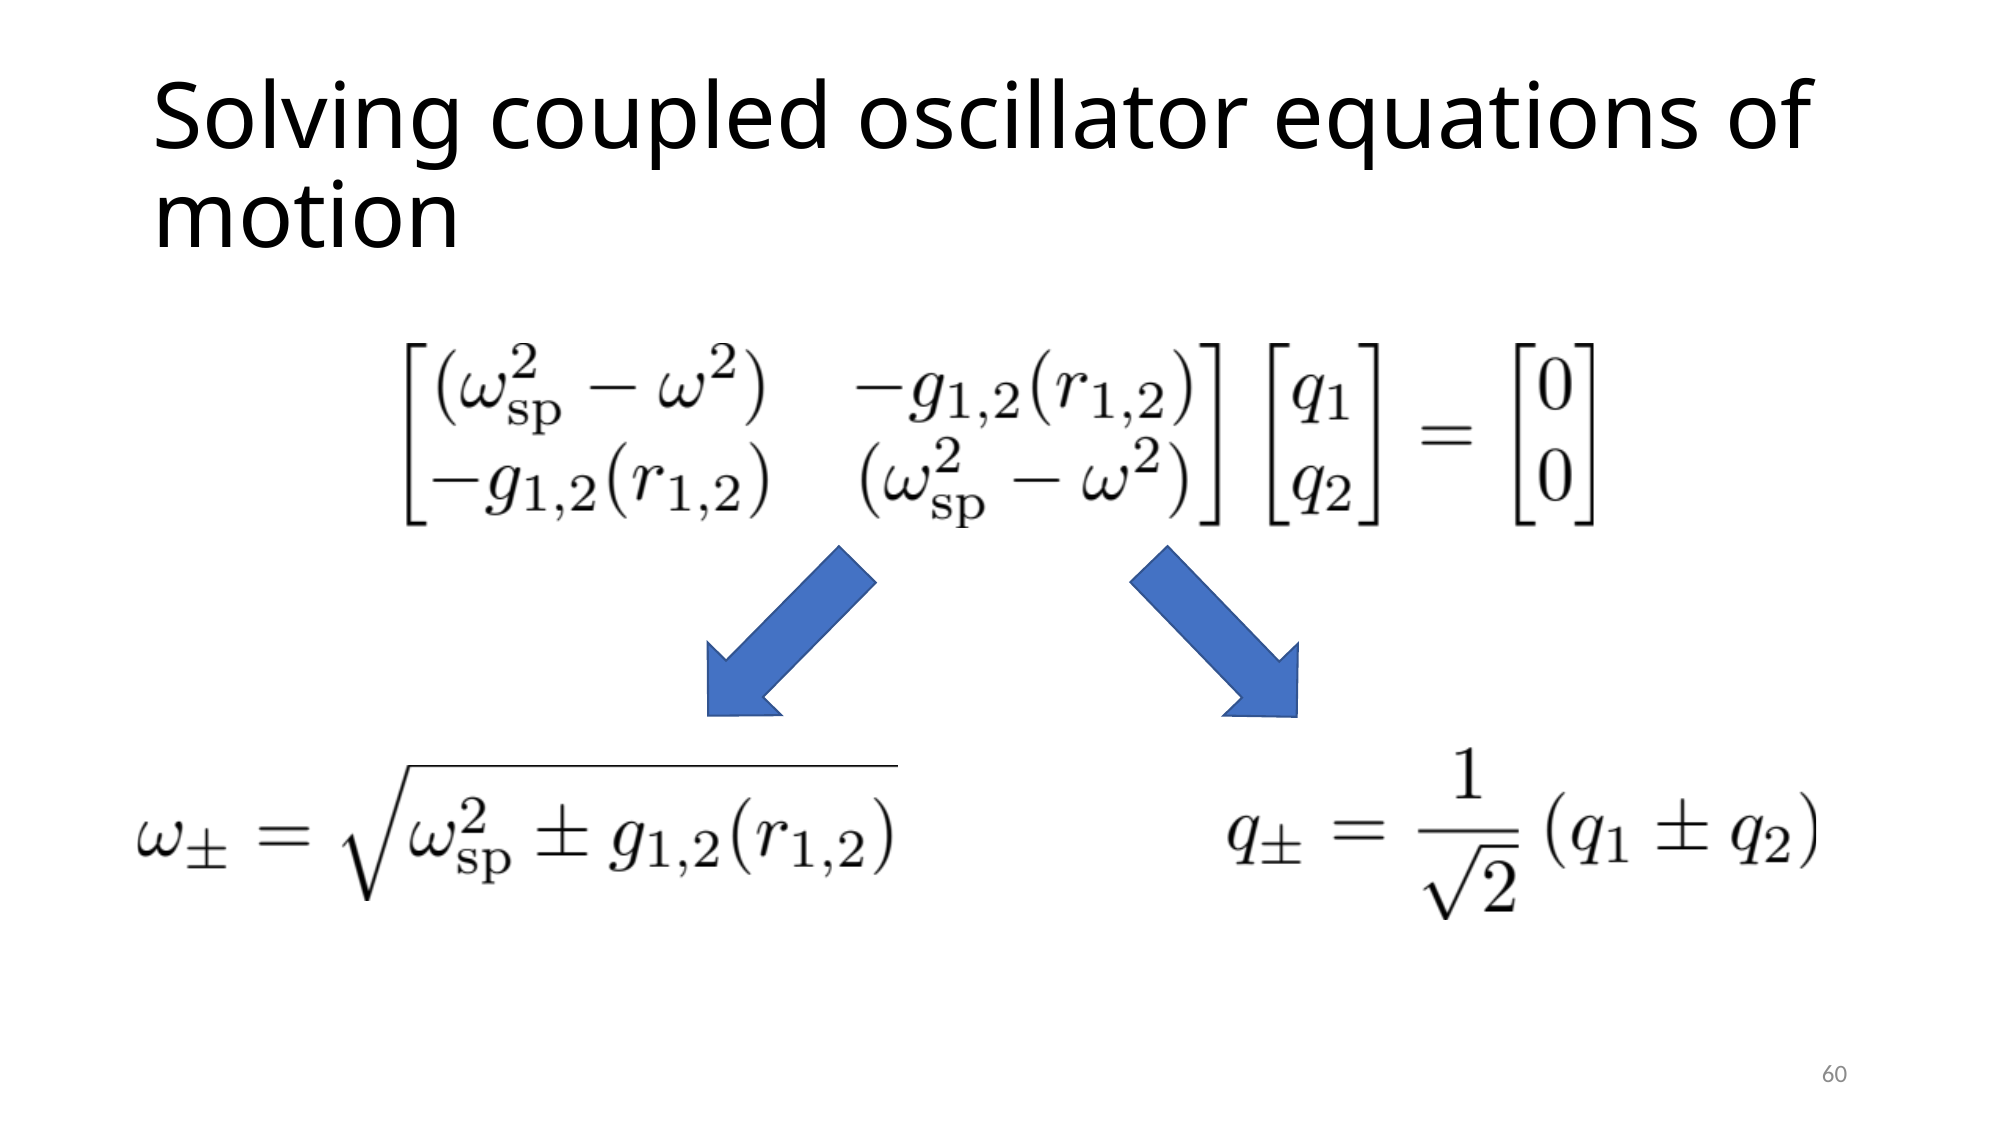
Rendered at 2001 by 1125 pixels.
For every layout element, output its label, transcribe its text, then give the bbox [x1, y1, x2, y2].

picture [1226, 746, 1817, 920]
picture [137, 765, 898, 901]
text_box [1128, 544, 1299, 718]
picture [406, 343, 1594, 527]
slide_number 59 [1412, 1042, 1863, 1103]
text_box [706, 544, 878, 717]
title Solving coupled oscillator equations of motion [137, 59, 1863, 278]
